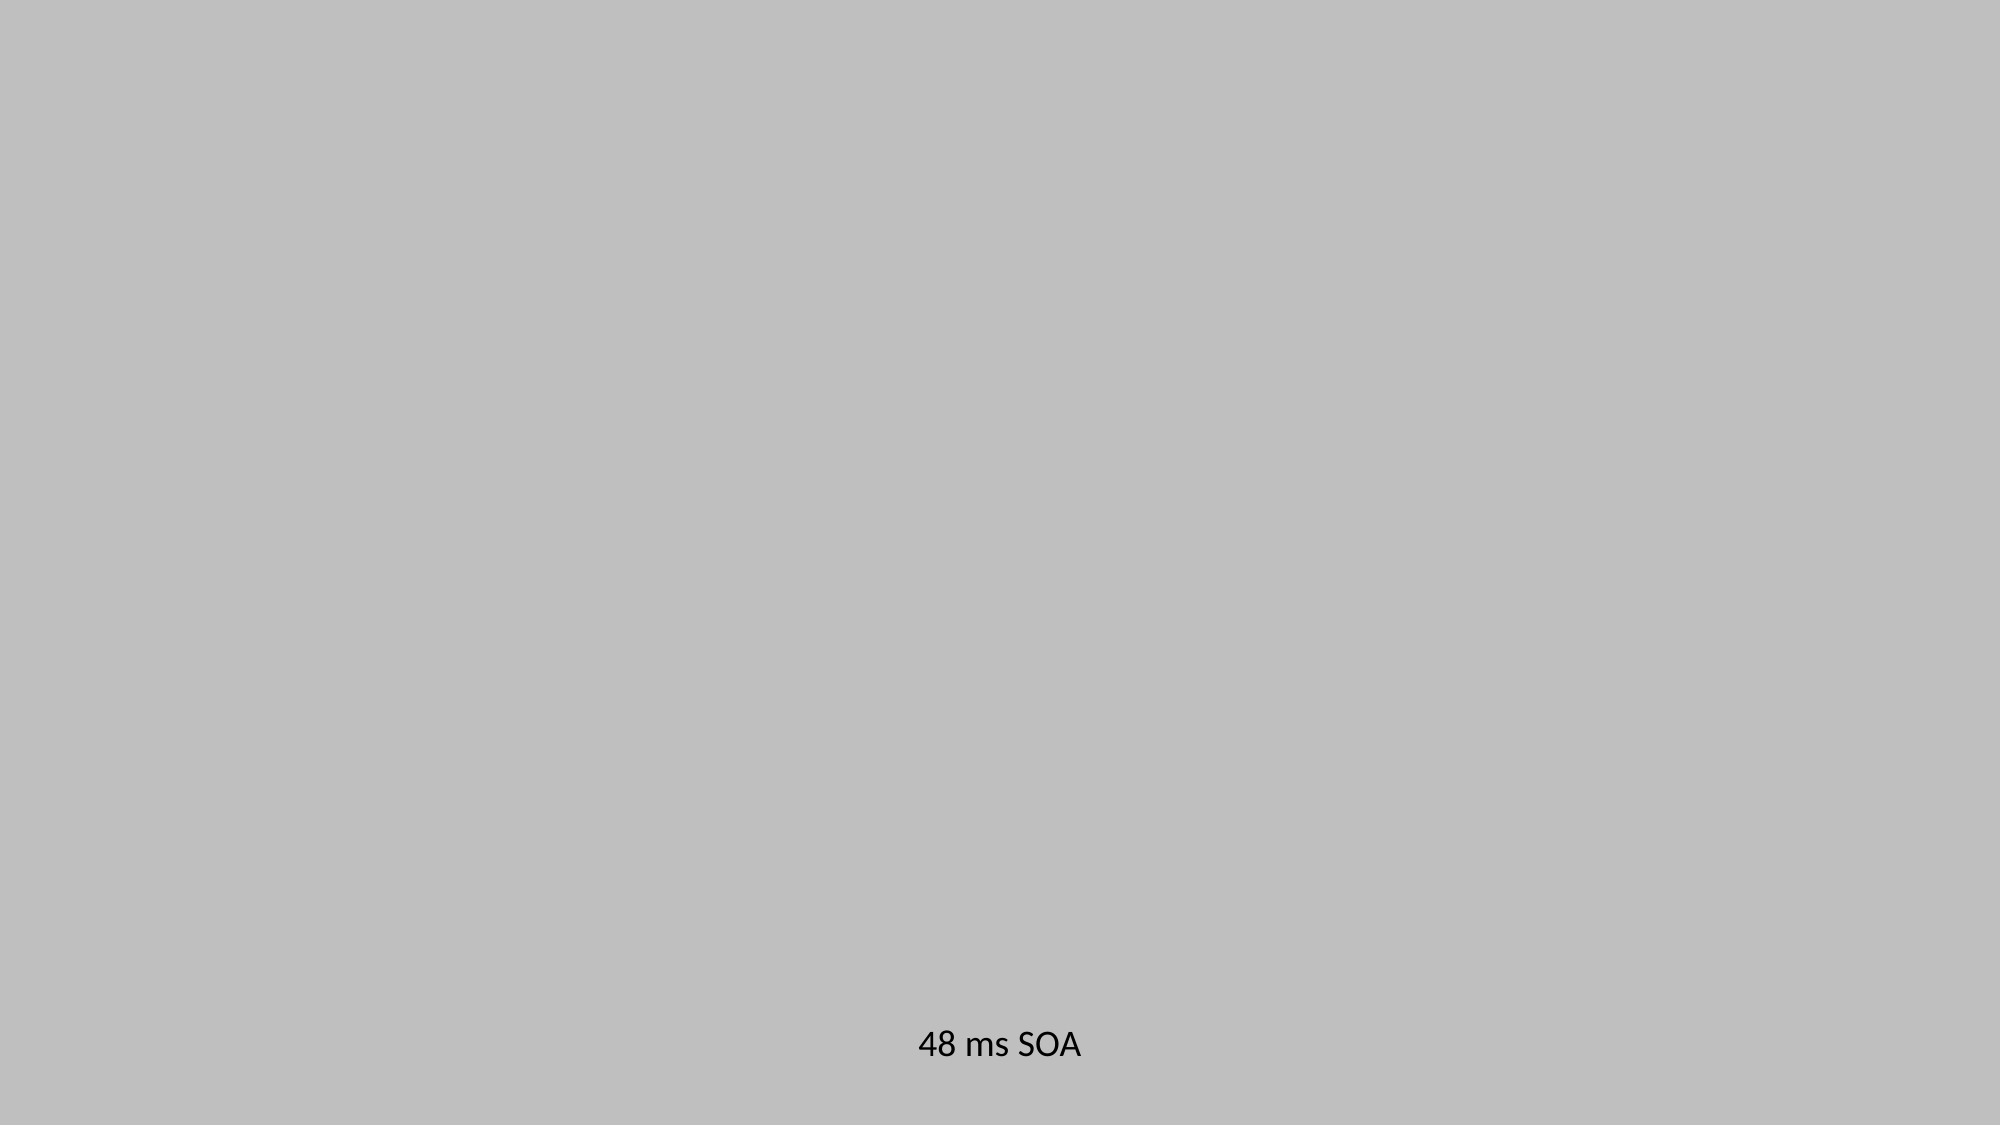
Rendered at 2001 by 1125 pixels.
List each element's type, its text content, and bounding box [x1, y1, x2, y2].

text_box 48 ms SOA [903, 1011, 1097, 1072]
